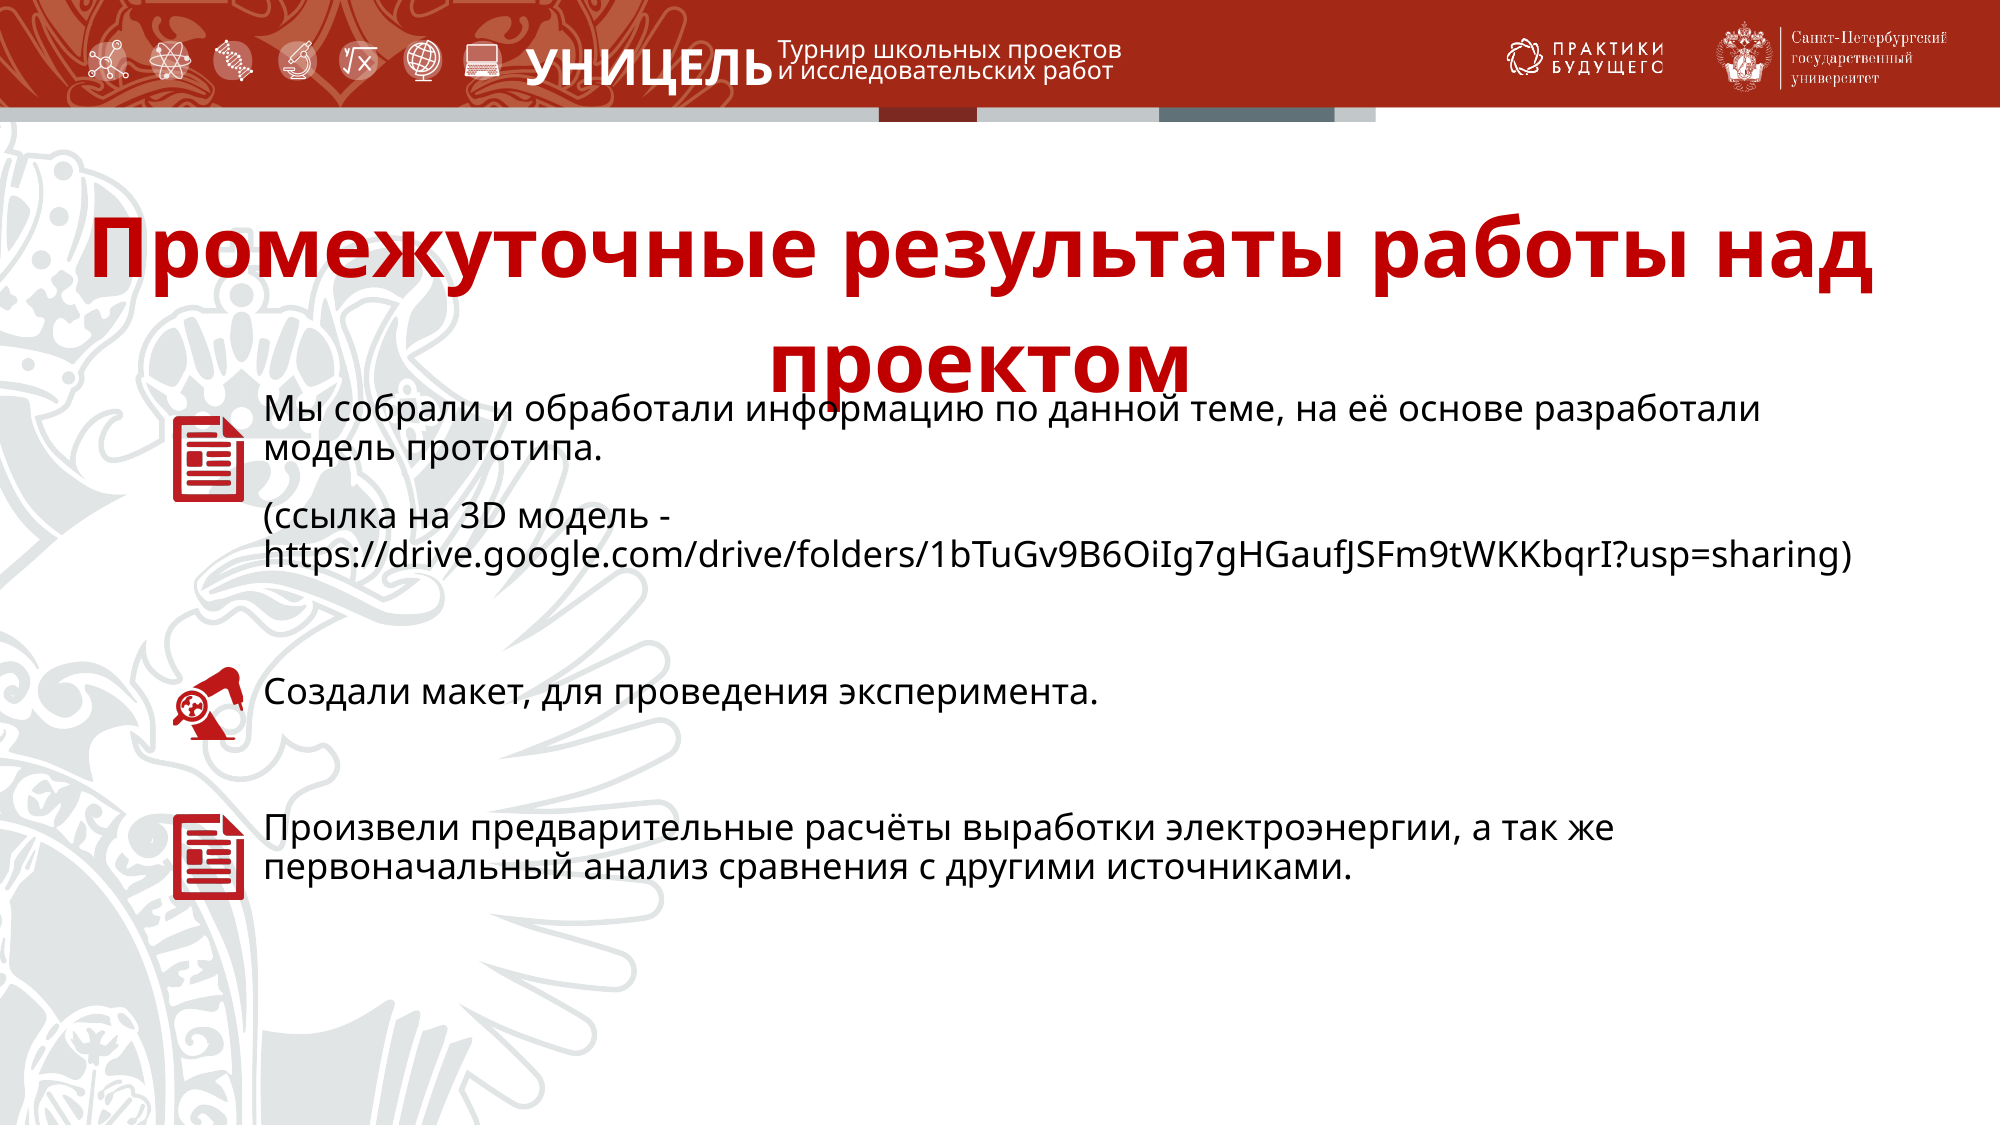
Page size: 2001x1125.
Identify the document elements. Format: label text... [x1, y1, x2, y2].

picture [0, 0, 2000, 1125]
title Промежуточные результаты работы над проектом [49, 158, 1913, 285]
list Мы собрали и обработали информацию по данной теме, на её основе разработали модель прототипа. (ссылка на 3D модель - https://drive.google.com/drive/folders/1bTuGv9B6OiIg7gHGaufJSFm9tWKKbqrI?usp=sharing) Создали макет, для проведения эксперимента. Произвели предварительные расчёты выработки электроэнергии, а так же первоначальный анализ сравнения с другими источниками. [243, 369, 1888, 932]
